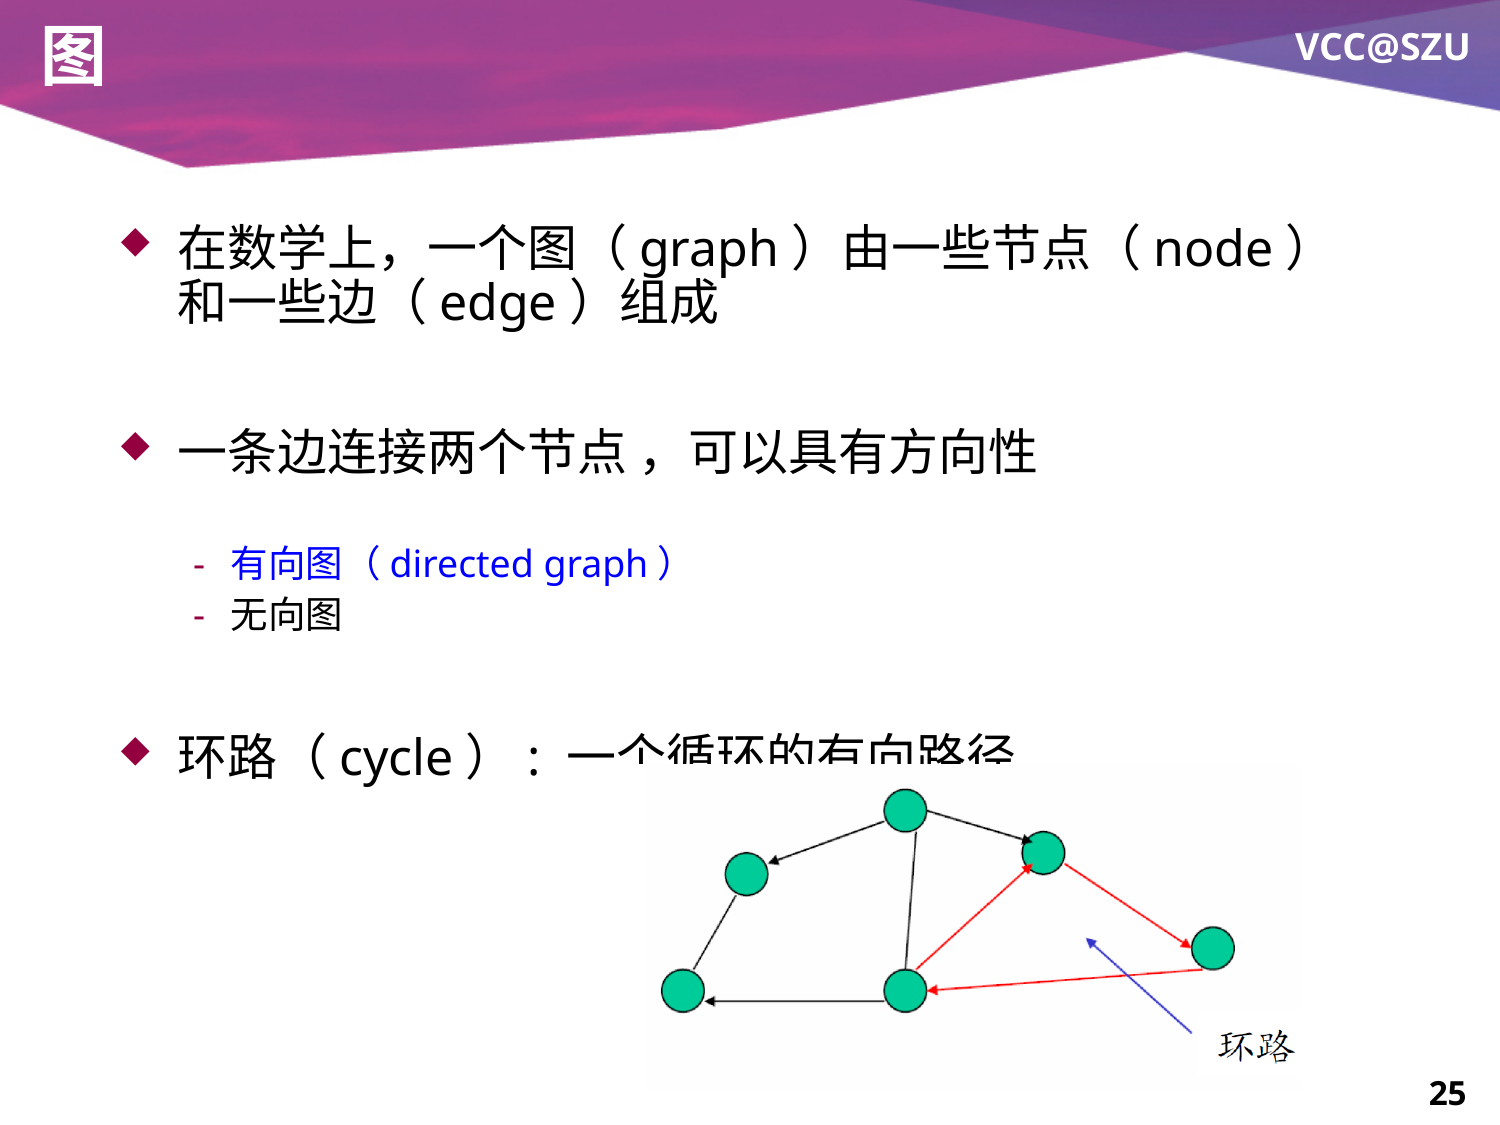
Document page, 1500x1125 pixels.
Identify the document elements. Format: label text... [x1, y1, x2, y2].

slide_number 25 [1384, 1065, 1500, 1125]
picture [0, 0, 1500, 1125]
list 在数学上，一个图（graph）由一些节点（node）和一些边（edge）组成 一条边连接两个节点 ，可以具有方向性 有向图（directed graph） 无向图 环路（cycle）: 一个循环的有向路径 [103, 216, 1397, 930]
title 图 [25, 15, 1320, 104]
